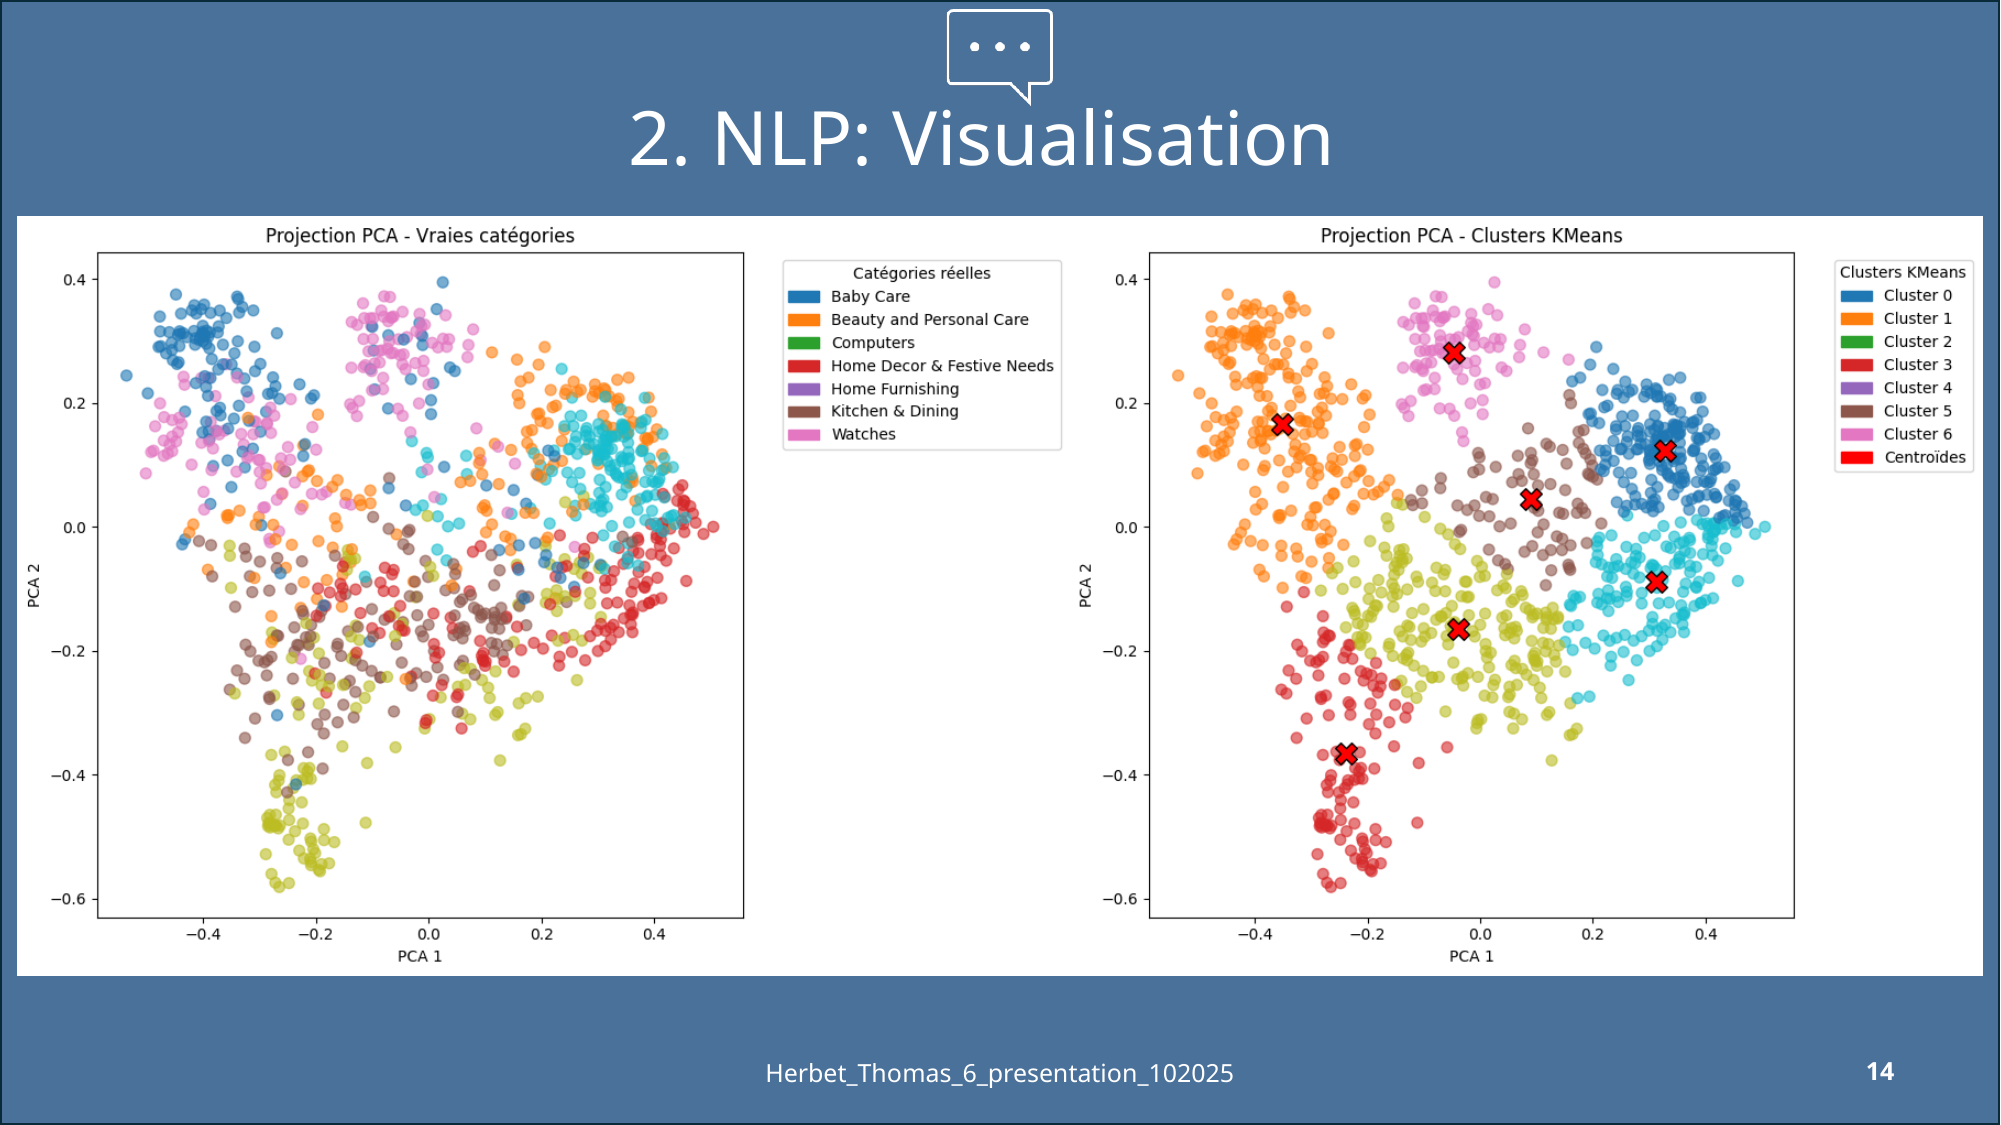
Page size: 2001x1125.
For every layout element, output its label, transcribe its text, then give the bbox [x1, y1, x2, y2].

slide_number 14 [1459, 1042, 1910, 1103]
text_box [0, 0, 2000, 1125]
picture [924, 0, 1076, 134]
text_box 2. NLP: Visualisation [613, 83, 1448, 189]
picture [17, 216, 1983, 976]
footer Herbet_Thomas_6_presentation_102025 [662, 1042, 1338, 1103]
